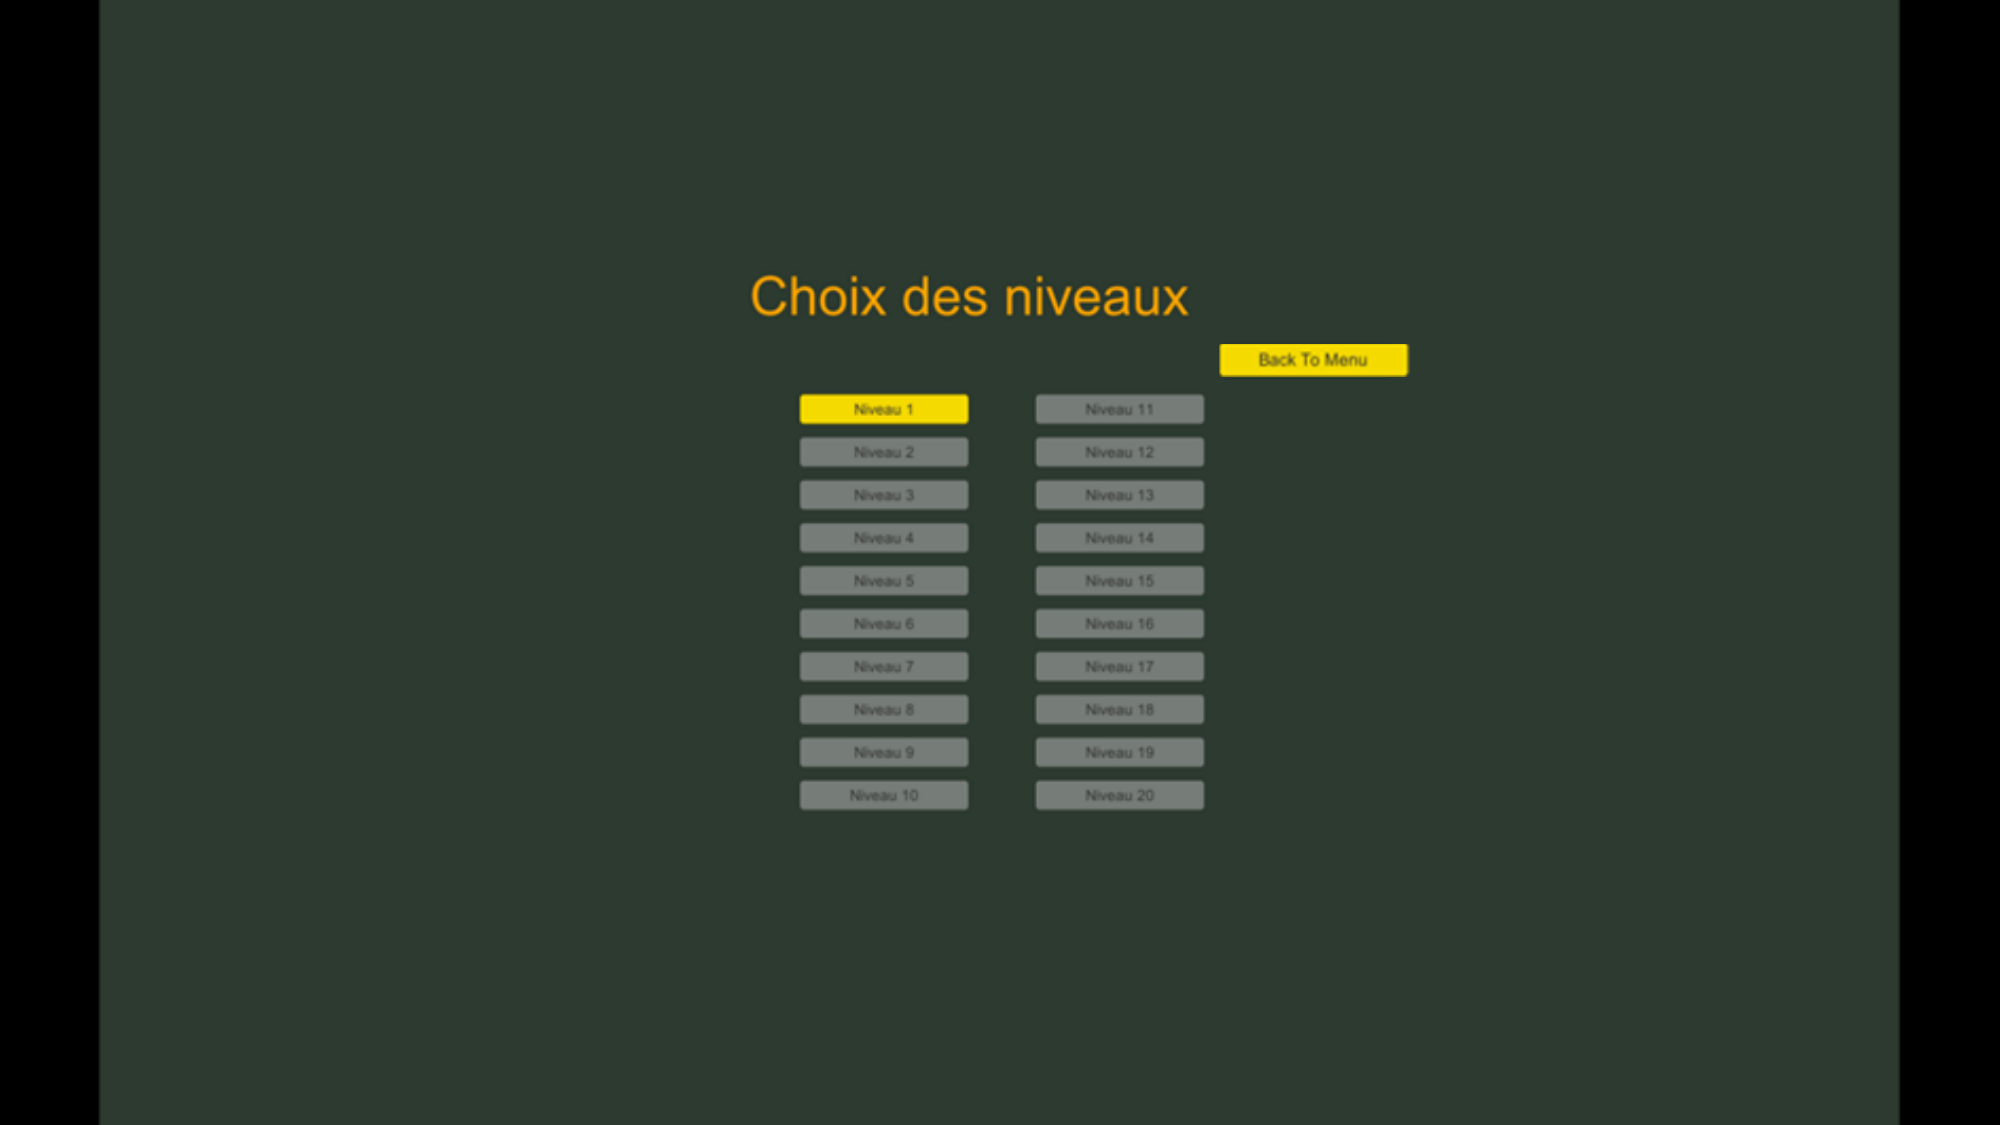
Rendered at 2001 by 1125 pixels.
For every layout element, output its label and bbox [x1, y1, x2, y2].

list [0, 0, 2000, 1125]
picture [1219, 344, 1410, 377]
